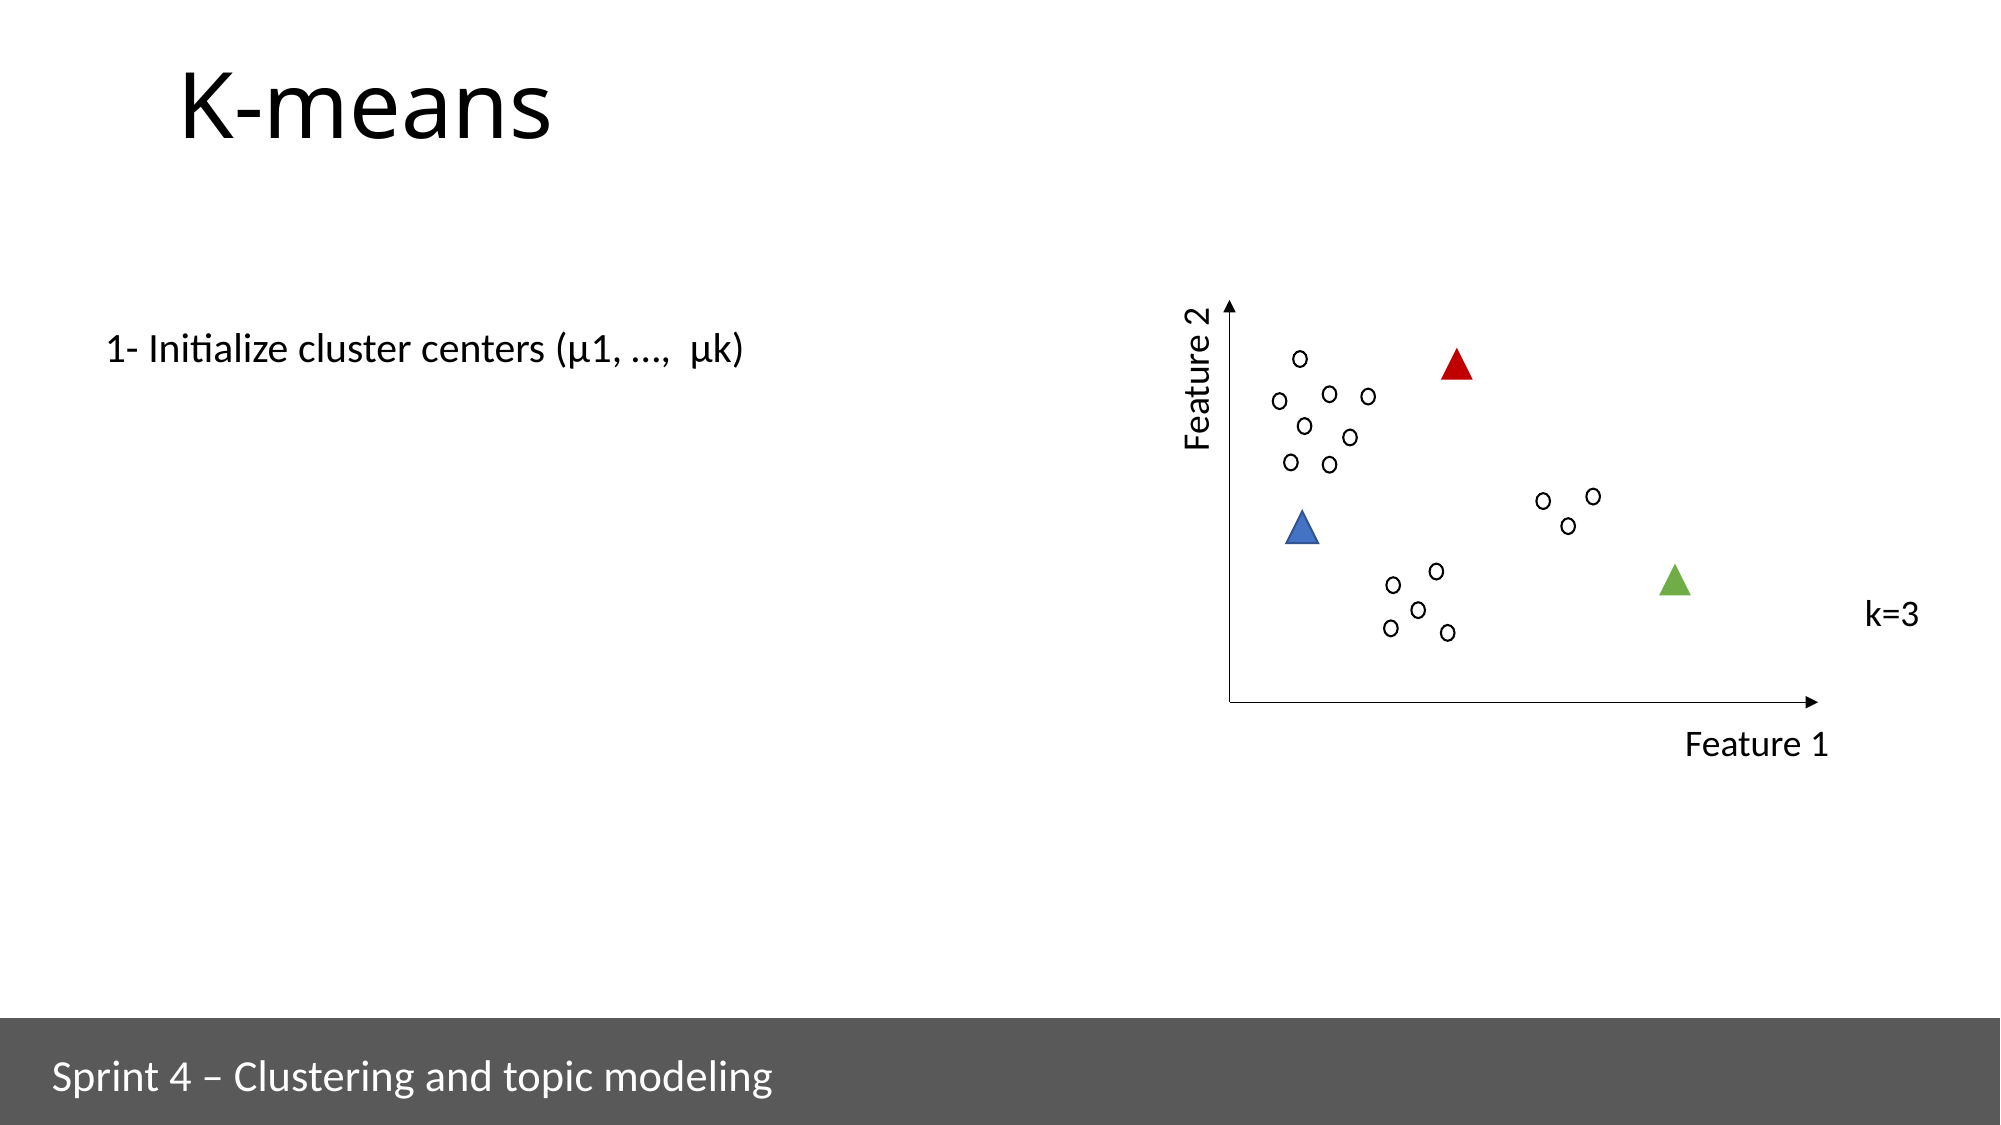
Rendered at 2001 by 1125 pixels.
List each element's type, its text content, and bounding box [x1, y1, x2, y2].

list 1- Initialize cluster centers (μ1, …, μk) [89, 227, 1081, 805]
text_box [1428, 562, 1445, 581]
text_box [1321, 385, 1338, 404]
text_box [1292, 349, 1308, 369]
text_box [1296, 417, 1313, 436]
text_box k=3 [1849, 581, 1971, 642]
text_box [1271, 392, 1288, 411]
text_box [0, 1019, 2000, 1125]
text_box [1284, 509, 1320, 545]
text_box [1560, 517, 1577, 536]
text_box [1439, 623, 1456, 642]
title K-means [162, 0, 1888, 218]
text_box [1410, 601, 1427, 620]
text_box Feature 2 [1163, 268, 1224, 466]
text_box [1283, 453, 1299, 472]
text_box [1385, 576, 1402, 595]
text_box [1321, 455, 1338, 474]
text_box Feature 1 [1670, 711, 1869, 772]
text_box [1439, 345, 1475, 381]
text_box [1657, 561, 1693, 597]
text_box [1360, 387, 1377, 406]
text_box [1383, 619, 1399, 638]
text_box [1585, 487, 1602, 506]
text_box [1535, 492, 1552, 511]
text_box [1342, 428, 1358, 447]
